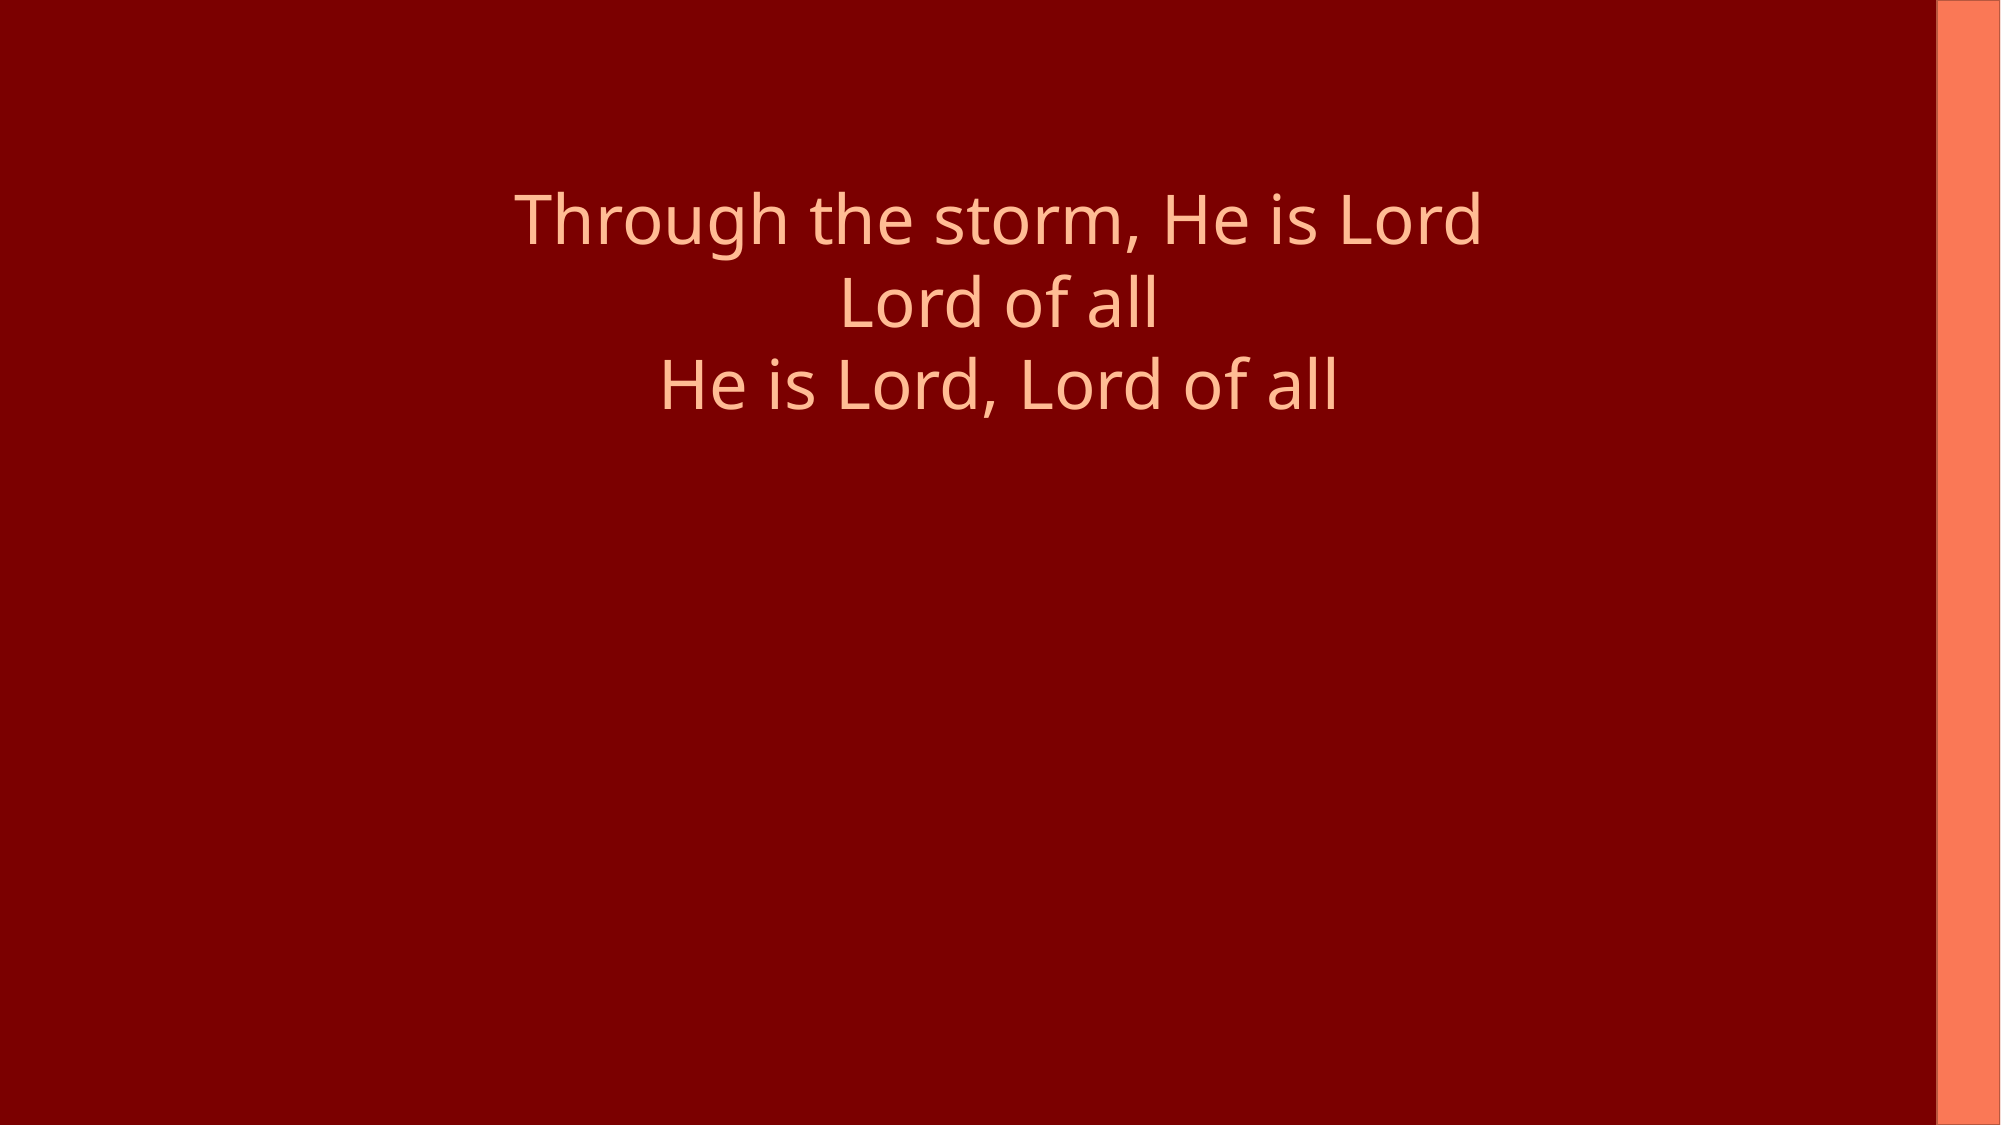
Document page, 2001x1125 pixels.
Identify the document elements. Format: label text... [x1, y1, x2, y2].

text_box Through the storm, He is Lord Lord of all He is Lord, Lord of all [99, 168, 1900, 514]
